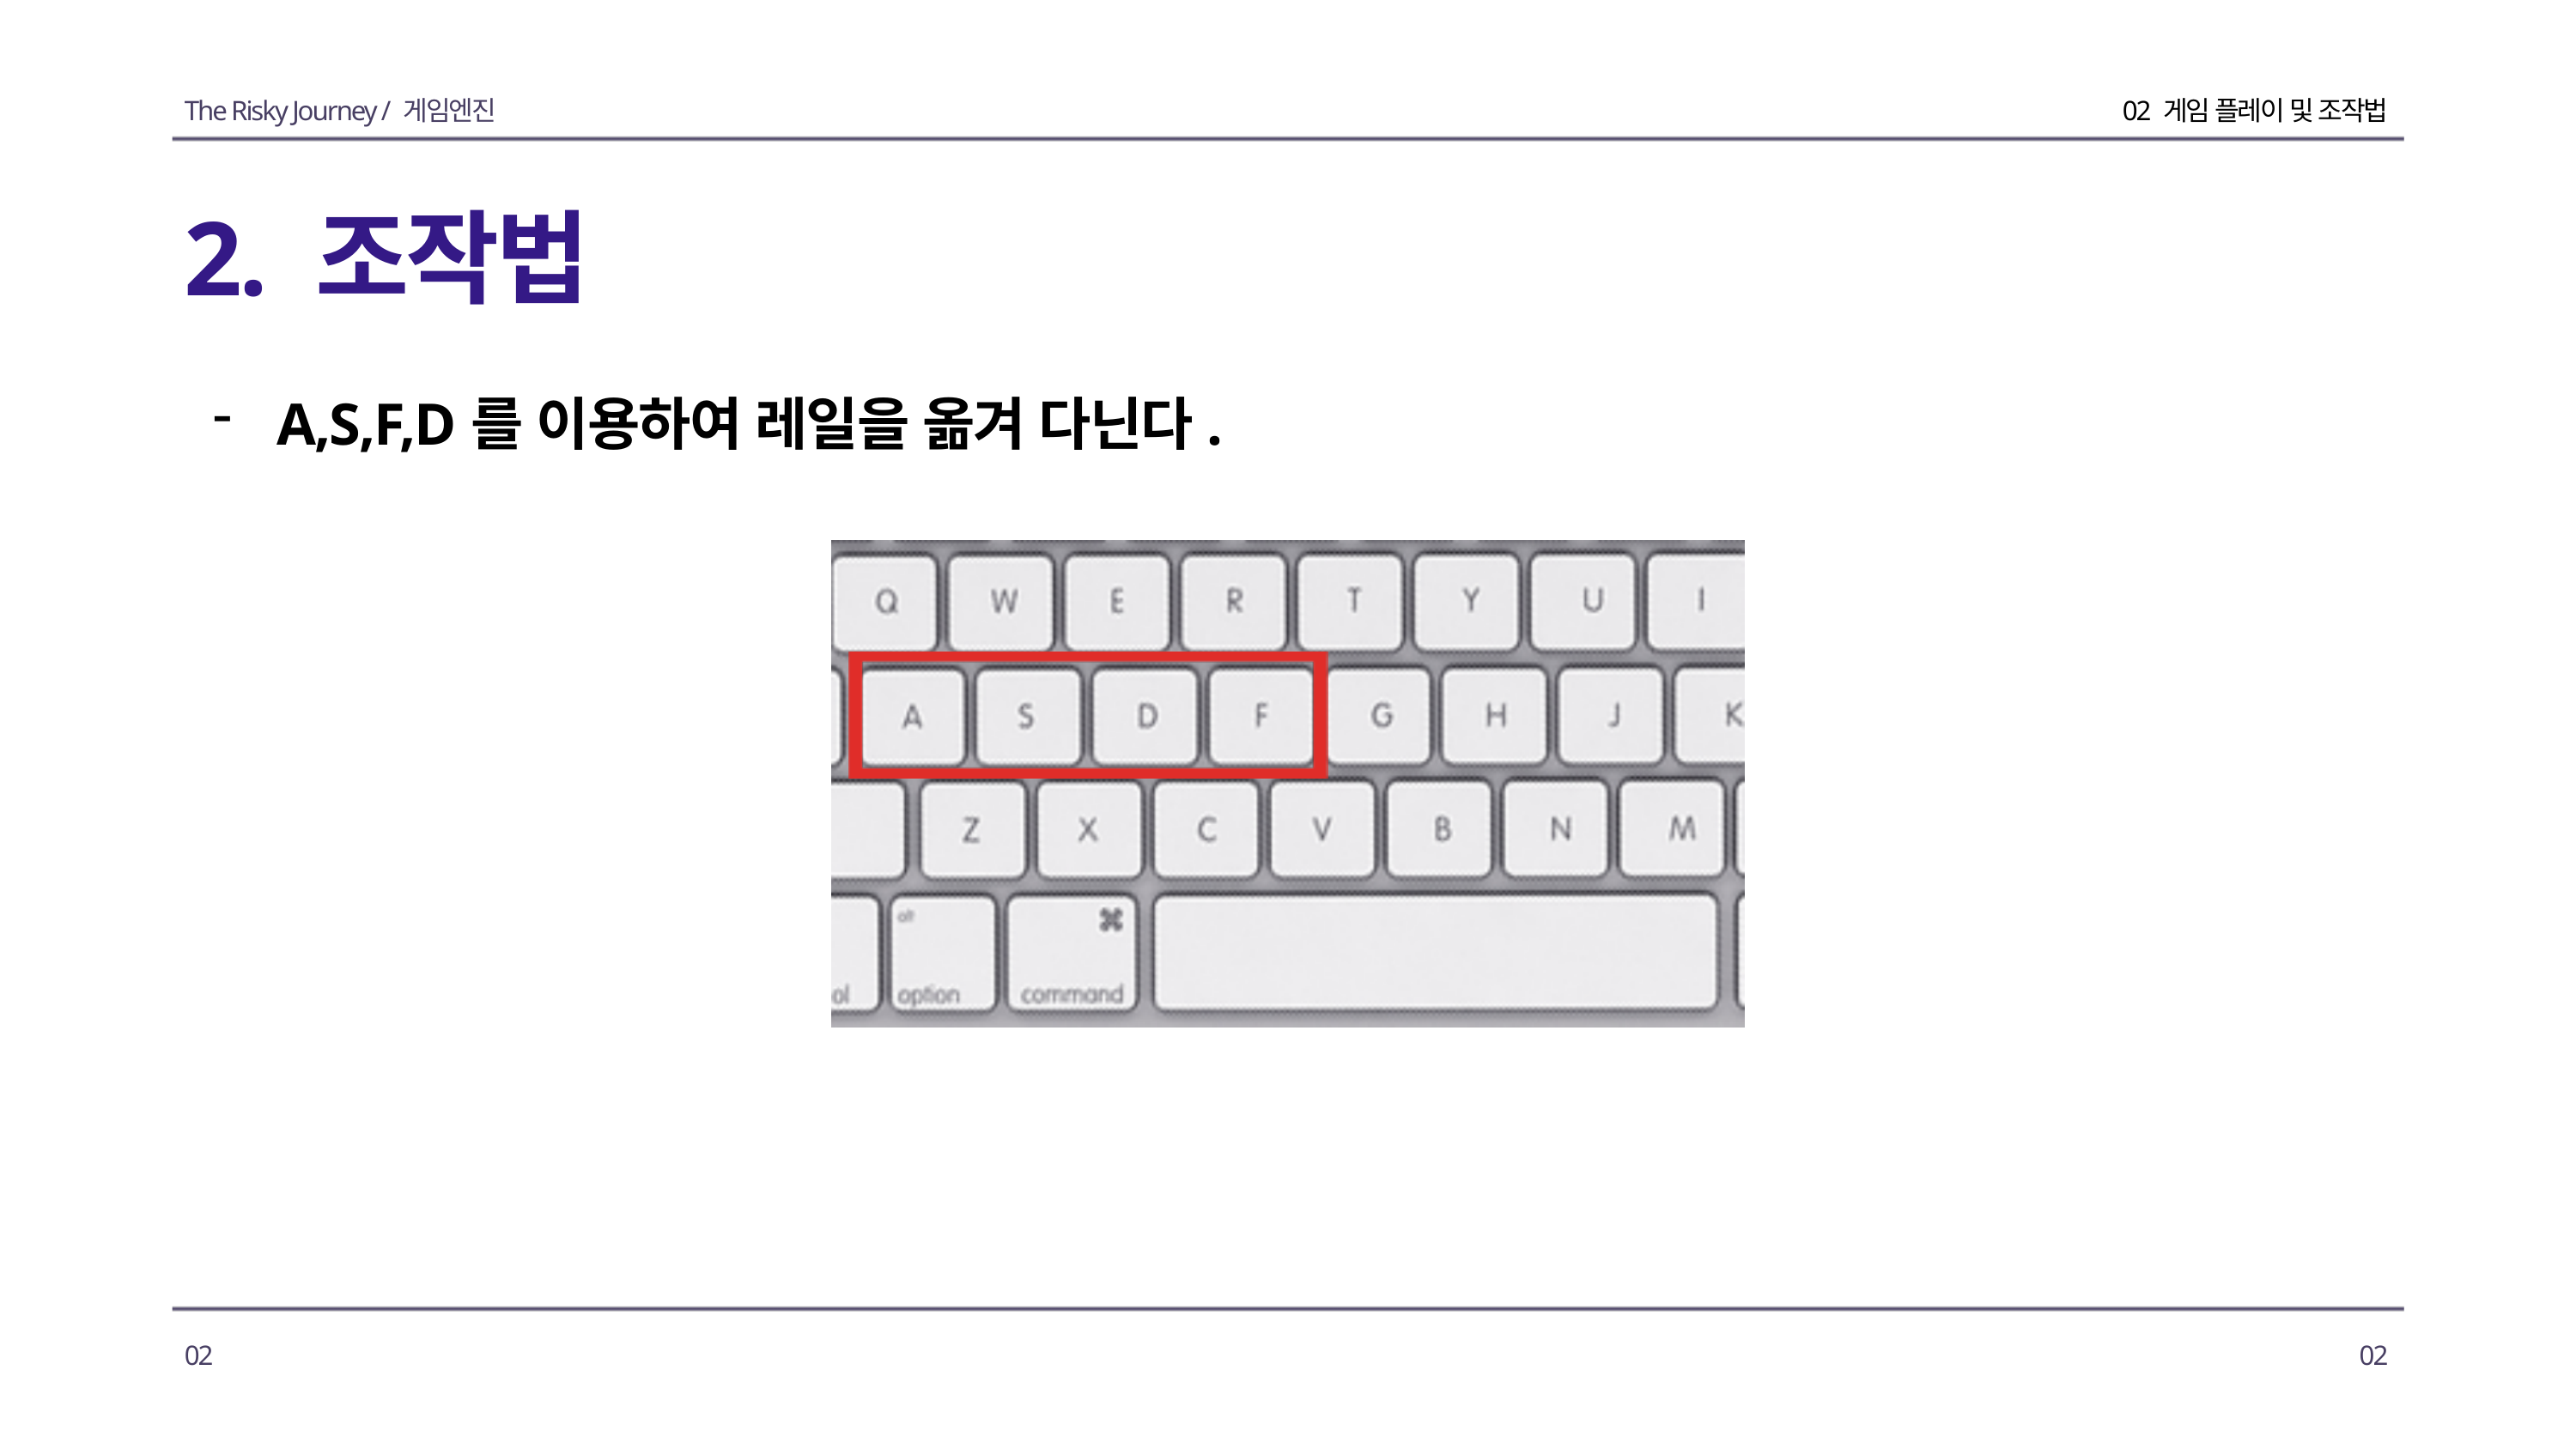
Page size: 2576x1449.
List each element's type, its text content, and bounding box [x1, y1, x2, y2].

text_box 02 [172, 1331, 534, 1377]
text_box A,S,F,D를 이용하여 레일을 옮겨 다닌다. [200, 381, 2502, 463]
text_box The Risky Journey / 게임엔진 [172, 87, 913, 131]
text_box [830, 539, 1745, 1028]
text_box 02 게임 플레이 및 조작법 [1276, 87, 2402, 130]
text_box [171, 132, 2404, 146]
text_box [171, 1302, 2404, 1315]
text_box 2. 조작법 [172, 187, 1569, 323]
text_box 02 [2236, 1331, 2402, 1377]
